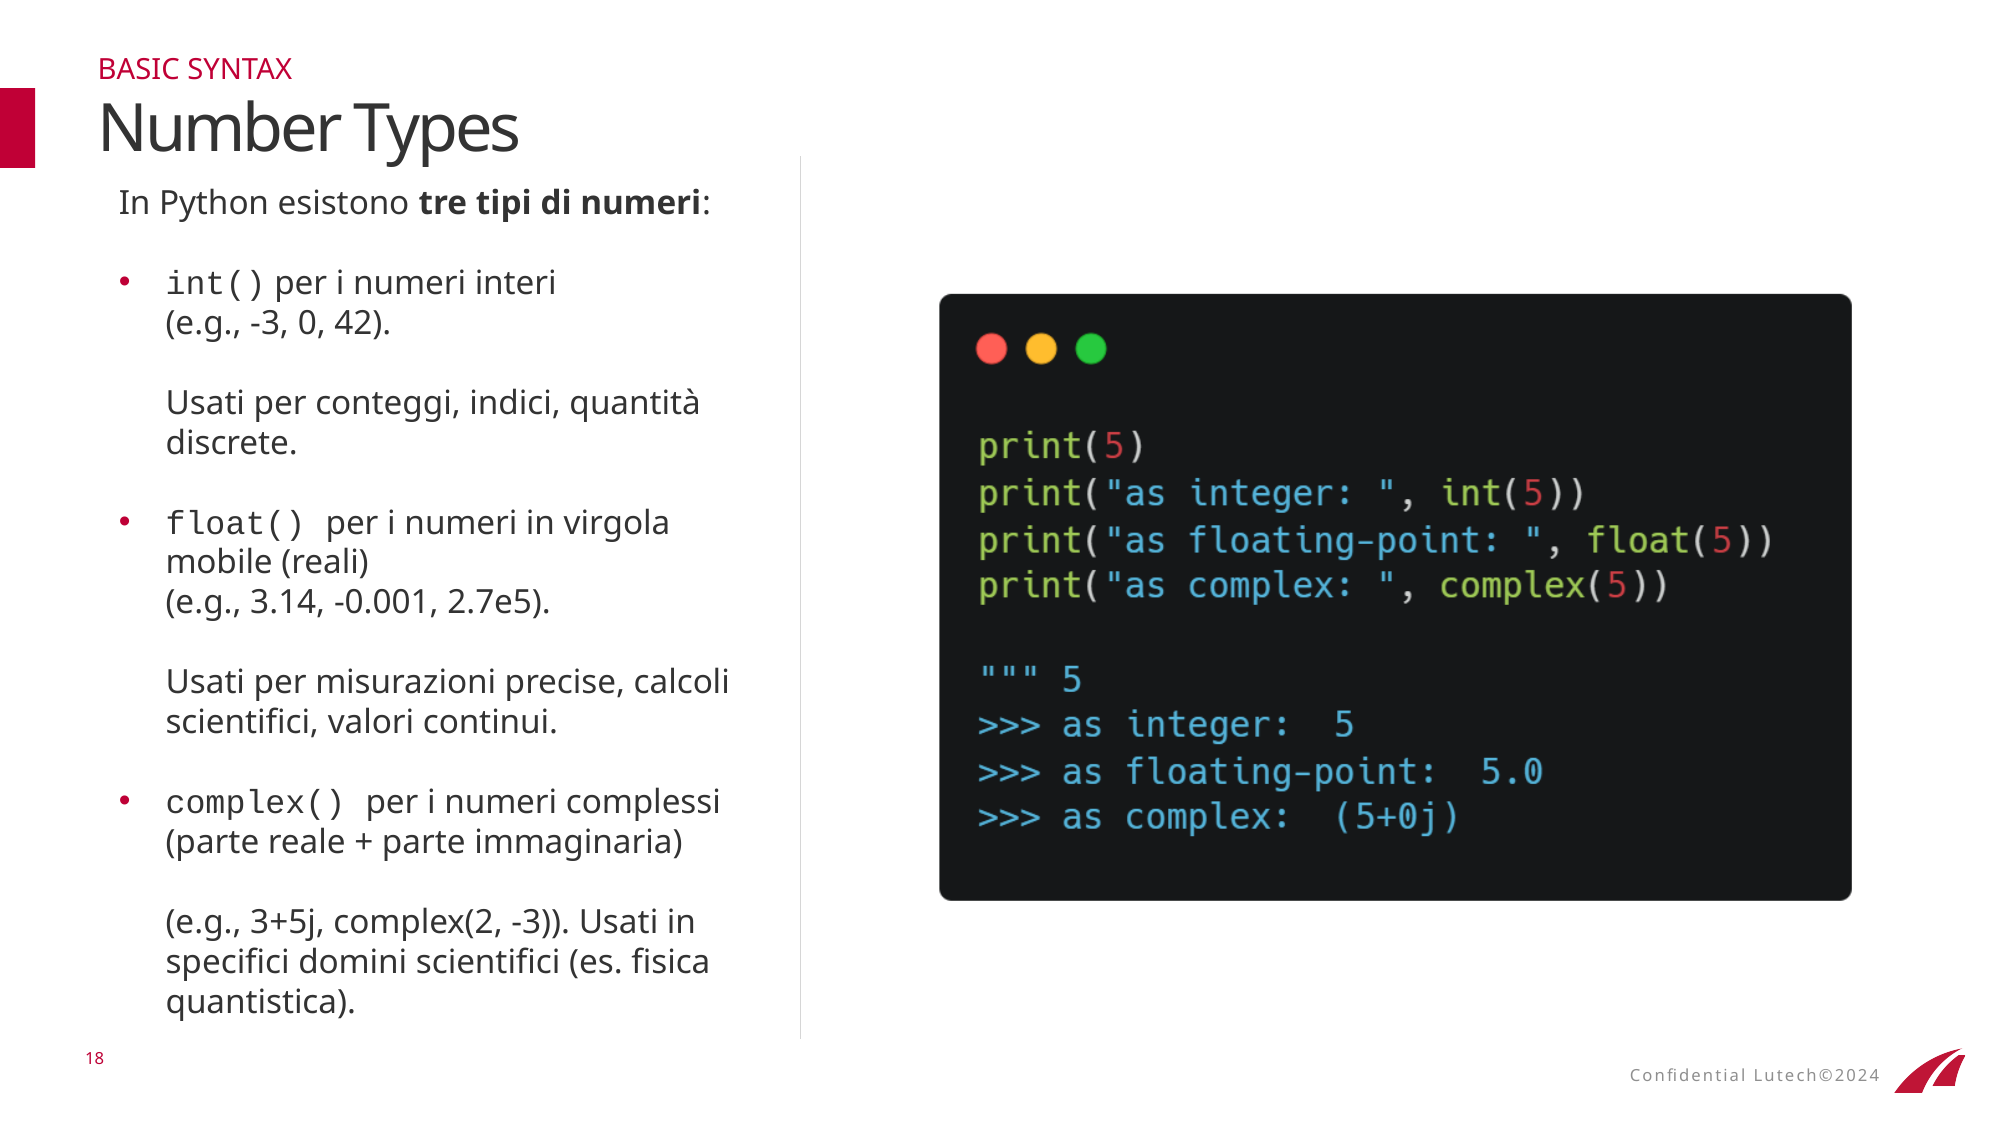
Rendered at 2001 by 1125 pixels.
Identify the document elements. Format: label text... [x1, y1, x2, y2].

text_box In Python esistono tre tipi di numeri: int() per i numeri interi (e.g., -3, 0, 42). Usati per conteggi, indici, quantità discrete. float() per i numeri in virgola mobile (reali) (e.g., 3.14, -0.001, 2.7e5). Usati per misurazioni precise, calcoli scientifici, valori continui. complex() per i numeri complessi (parte reale + parte immaginaria) (e.g., 3+5j, complex(2, -3)). Usati in specifici domini scientifici (es. fisica quantistica). [118, 181, 779, 627]
title Number Types [97, 85, 1916, 165]
picture [1894, 1048, 1966, 1093]
picture [799, 156, 1990, 1039]
list BASIC SYNTAX [97, 32, 1916, 80]
